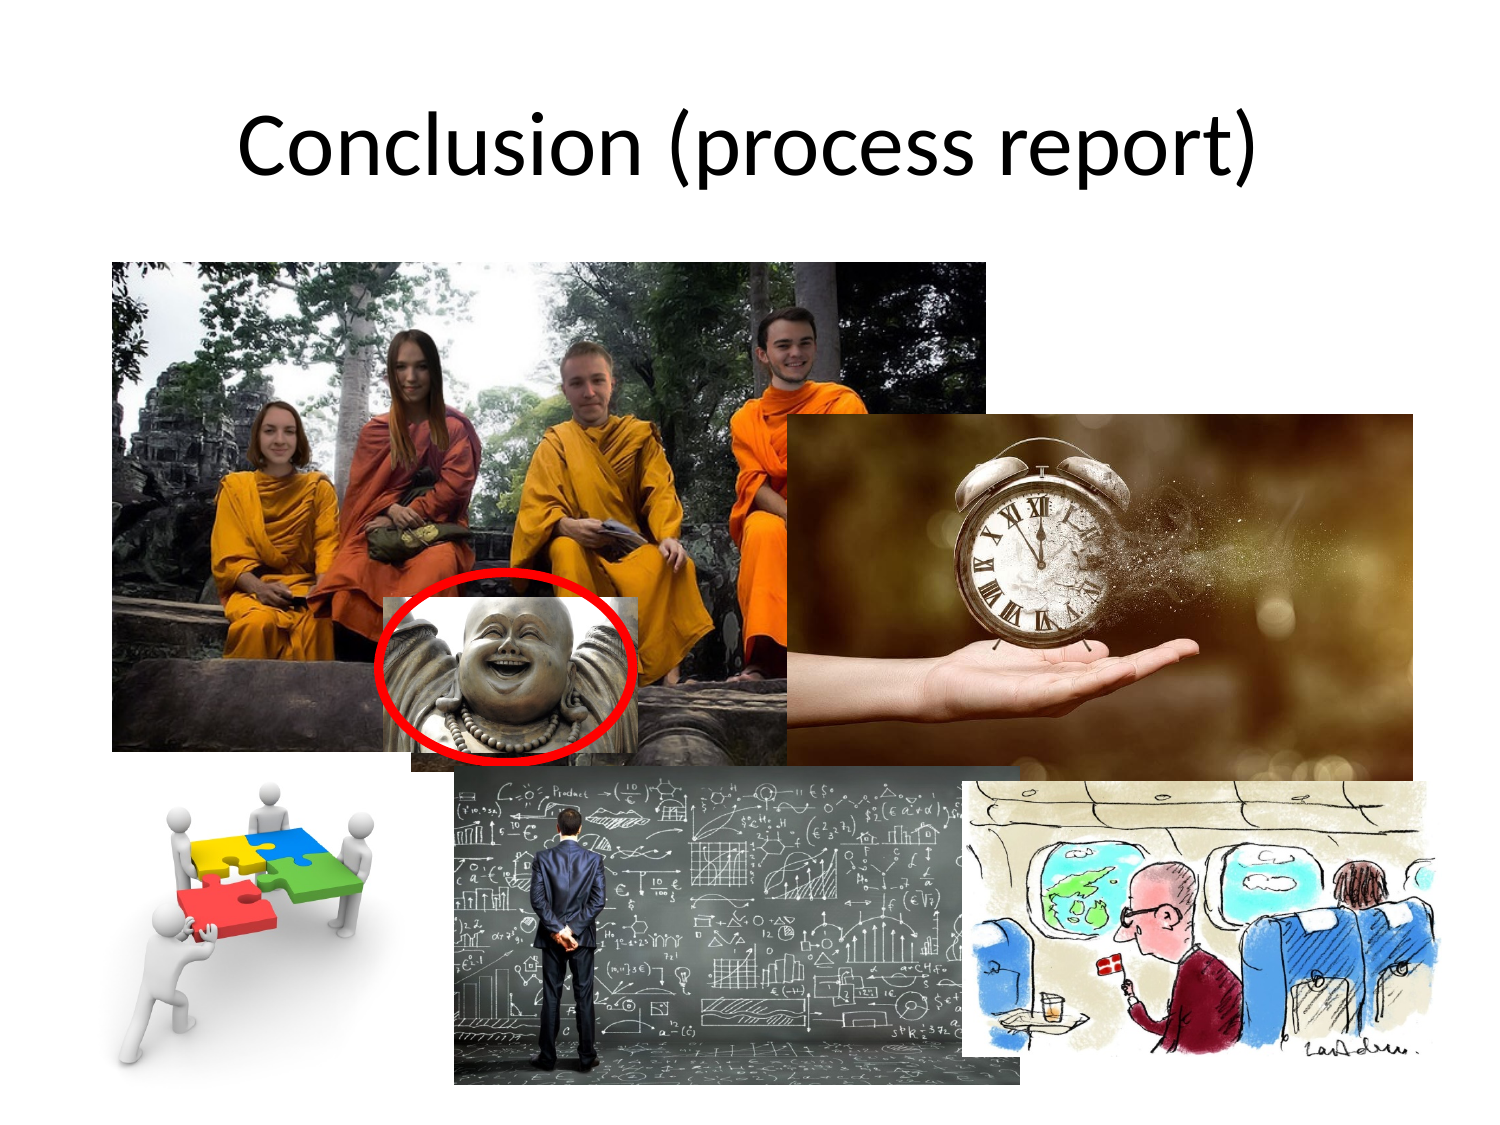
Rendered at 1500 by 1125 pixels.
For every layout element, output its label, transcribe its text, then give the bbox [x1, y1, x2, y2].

title Conclusion (process report) [75, 45, 1425, 233]
picture [454, 414, 1442, 1085]
picture [64, 597, 638, 1099]
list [112, 262, 986, 772]
